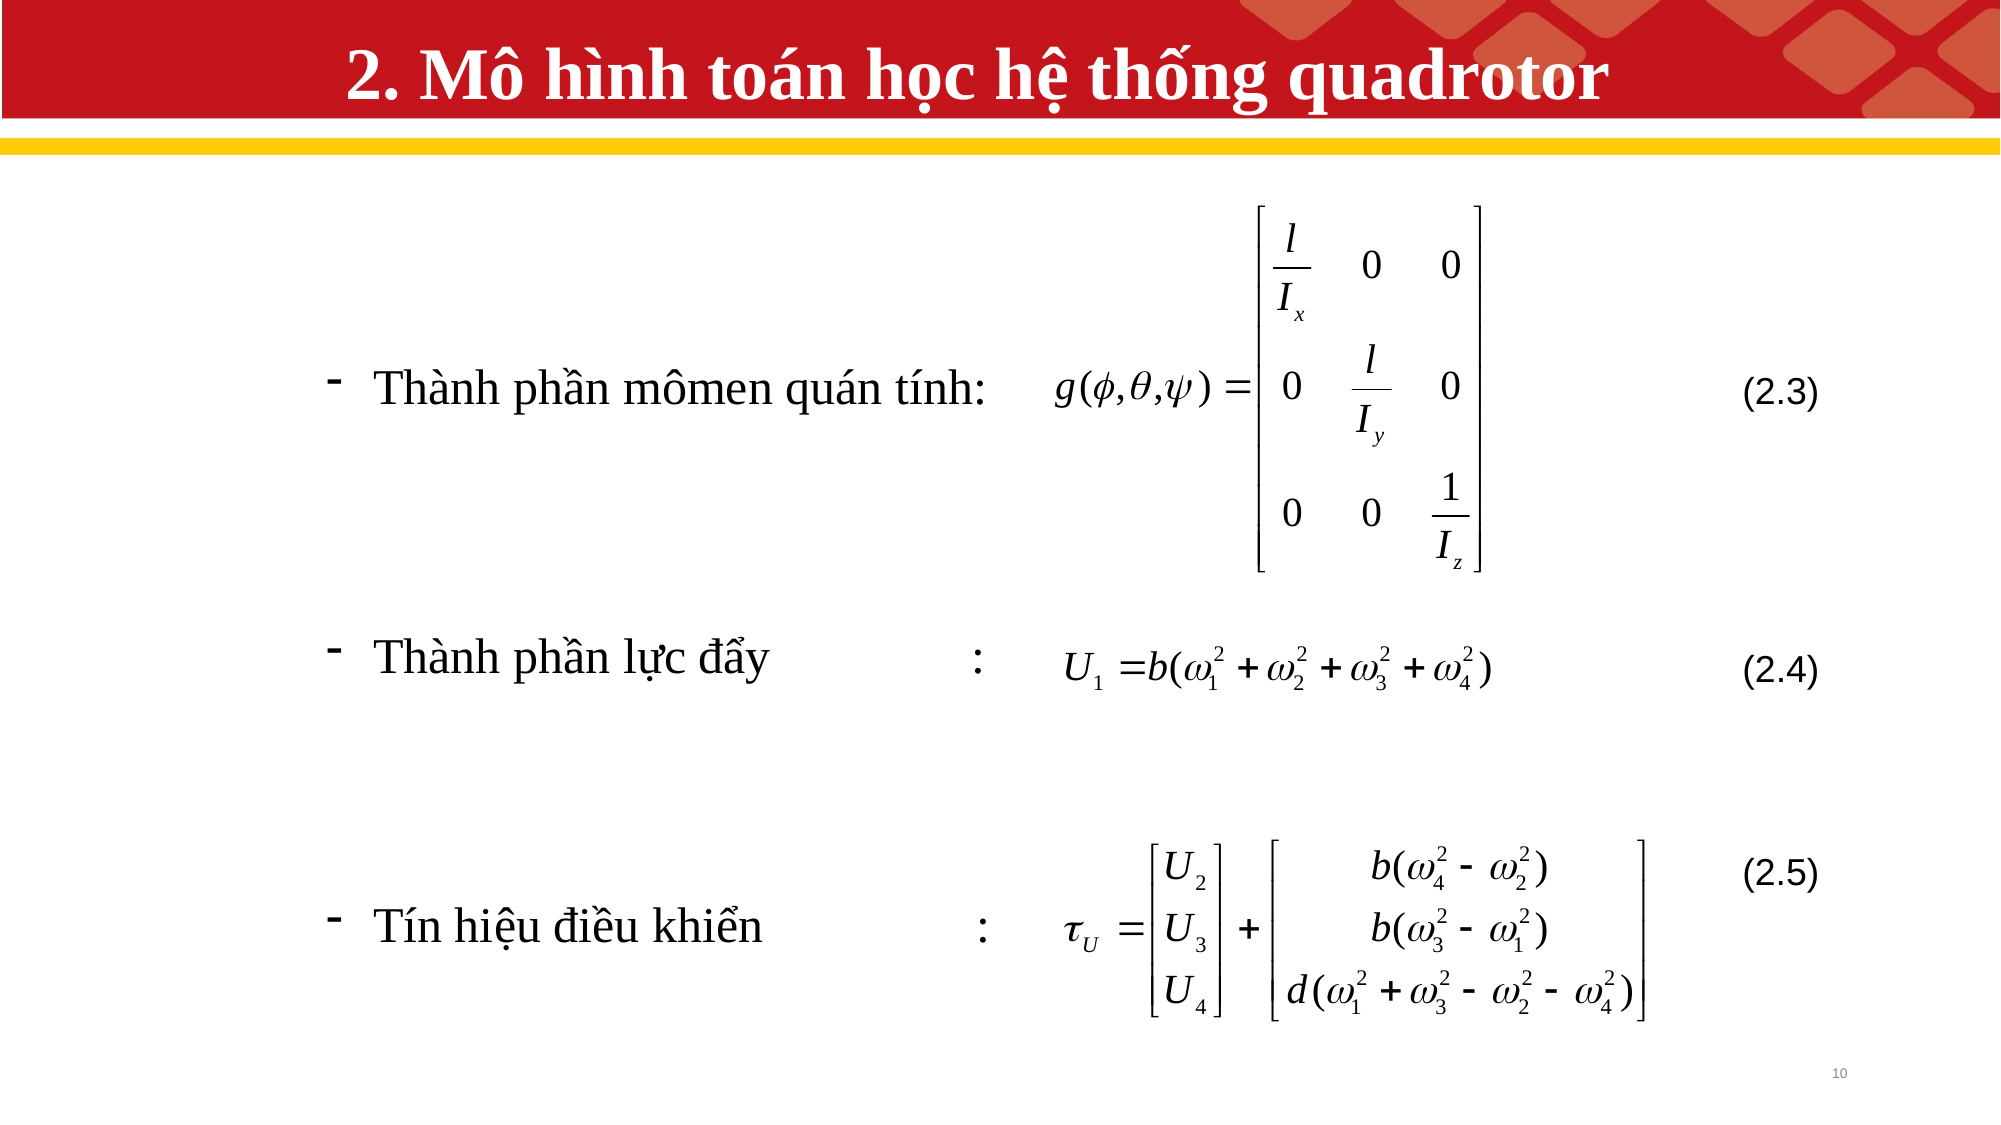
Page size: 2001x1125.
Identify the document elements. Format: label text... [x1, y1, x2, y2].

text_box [1060, 635, 1498, 700]
text_box Thành phần mômen quán tính: Thành phần lực đẩy : Tín hiệu điều khiển : [311, 346, 1081, 961]
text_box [1047, 198, 1498, 582]
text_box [1060, 833, 1661, 1032]
text_box (2.5) [1727, 840, 1843, 900]
text_box (2.3) [1727, 360, 1966, 420]
picture [0, 0, 2001, 1125]
slide_number 10 [1412, 1042, 1863, 1103]
text_box (2.4) [1727, 637, 1900, 698]
title 2. Mô hình toán học hệ thống quadrotor [330, 0, 1647, 163]
